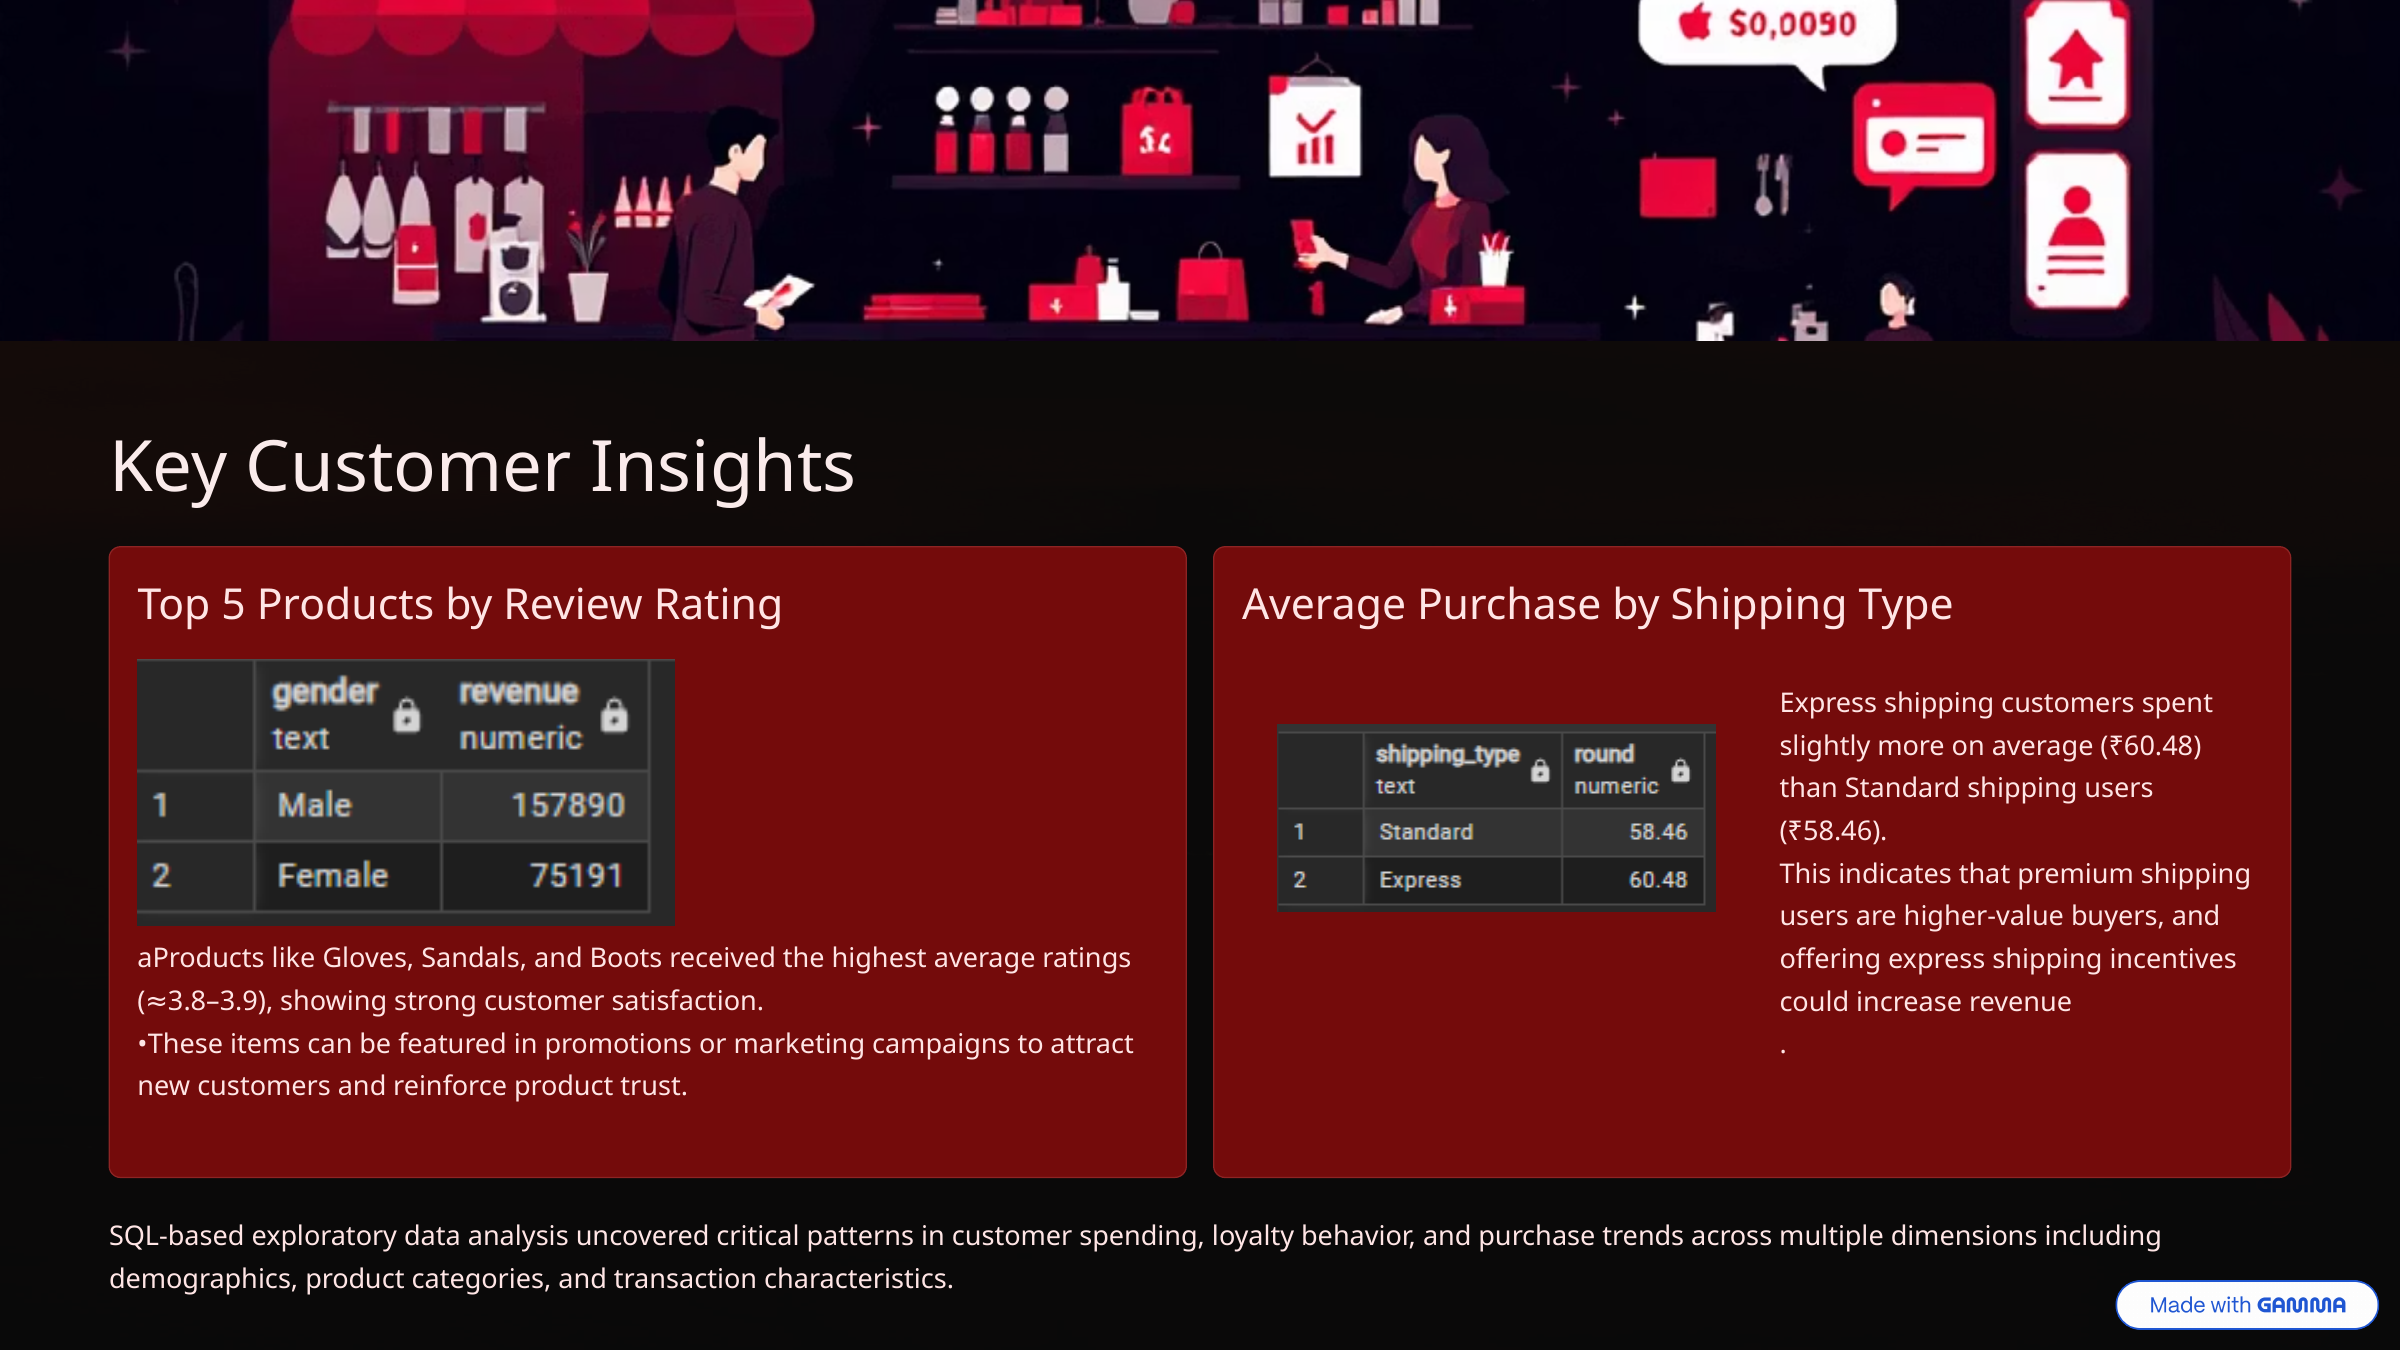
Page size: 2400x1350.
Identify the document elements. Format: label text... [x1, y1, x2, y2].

text_box [109, 546, 1187, 1178]
picture [2106, 1271, 2389, 1339]
text_box SQL-based exploratory data analysis uncovered critical patterns in customer spending, loyalty behavior, and purchase trends across multiple dimensions including demographics, product categories, and transaction characteristics. [109, 1208, 2291, 1296]
picture [137, 659, 675, 926]
text_box aProducts like Gloves, Sandals, and Boots received the highest average ratings (≈3.8–3.9), showing strong customer satisfaction. •These items can be featured in promotions or marketing campaigns to attract new customers and reinforce product trust. [137, 930, 1158, 1039]
text_box Top 5 Products by Review Rating [137, 575, 619, 629]
text_box [1213, 546, 2291, 1178]
text_box Average Purchase by Shipping Type [1242, 575, 1673, 629]
picture [0, 0, 2400, 342]
text_box Express shipping customers spent slightly more on average (₹60.48) than Standard shipping users (₹58.46). This indicates that premium shipping users are higher-value buyers, and offering express shipping incentives could increase revenue . [1779, 675, 2263, 1149]
picture [1277, 724, 1716, 912]
text_box Key Customer Insights [109, 416, 1087, 506]
